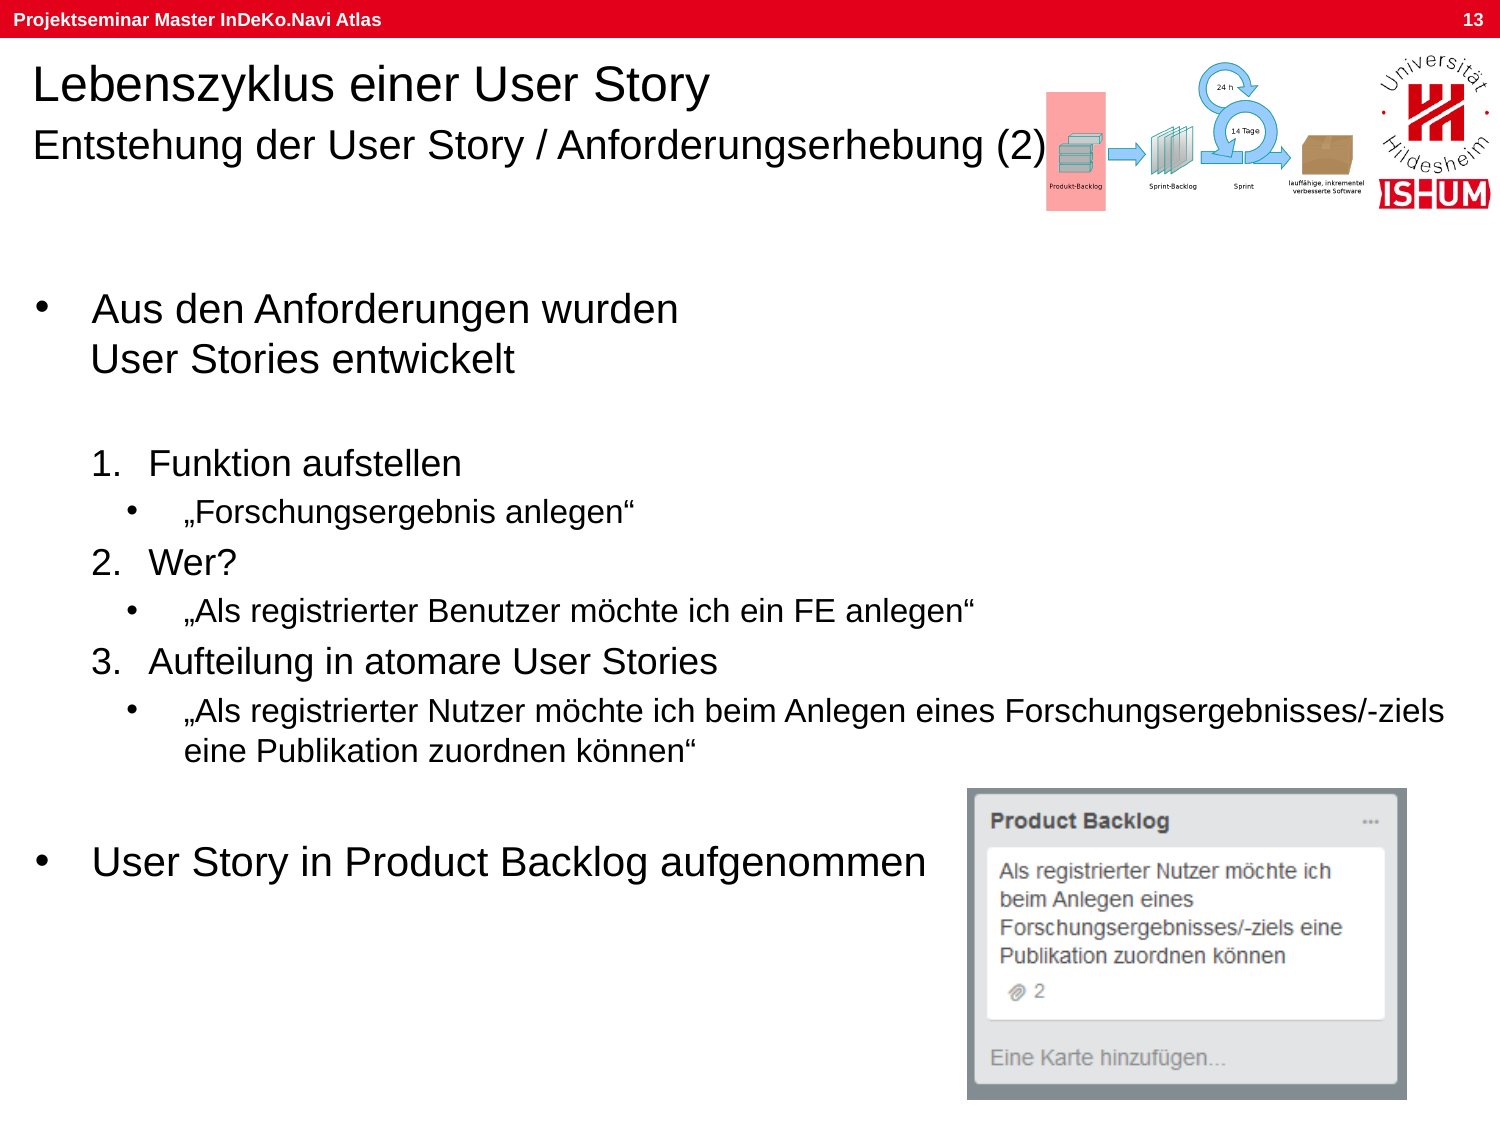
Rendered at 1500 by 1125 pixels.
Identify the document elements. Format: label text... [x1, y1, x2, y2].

list Aus den Anforderungen wurden User Stories entwickelt Funktion aufstellen „Forschungsergebnis anlegen“ Wer? „Als registrierter Benutzer möchte ich ein FE anlegen“ Aufteilung in atomare User Stories „Als registrierter Nutzer möchte ich beim Anlegen eines Forschungsergebnisses/-ziels eine Publikation zuordnen können“ User Story in Product Backlog aufgenommen [17, 223, 1483, 1063]
picture [1369, 46, 1500, 210]
title Lebenszyklus einer User Story [17, 51, 1039, 114]
picture [1041, 51, 1365, 213]
list Entstehung der User Story / Anforderungserhebung (2) [17, 118, 1040, 220]
picture [966, 788, 1407, 1101]
